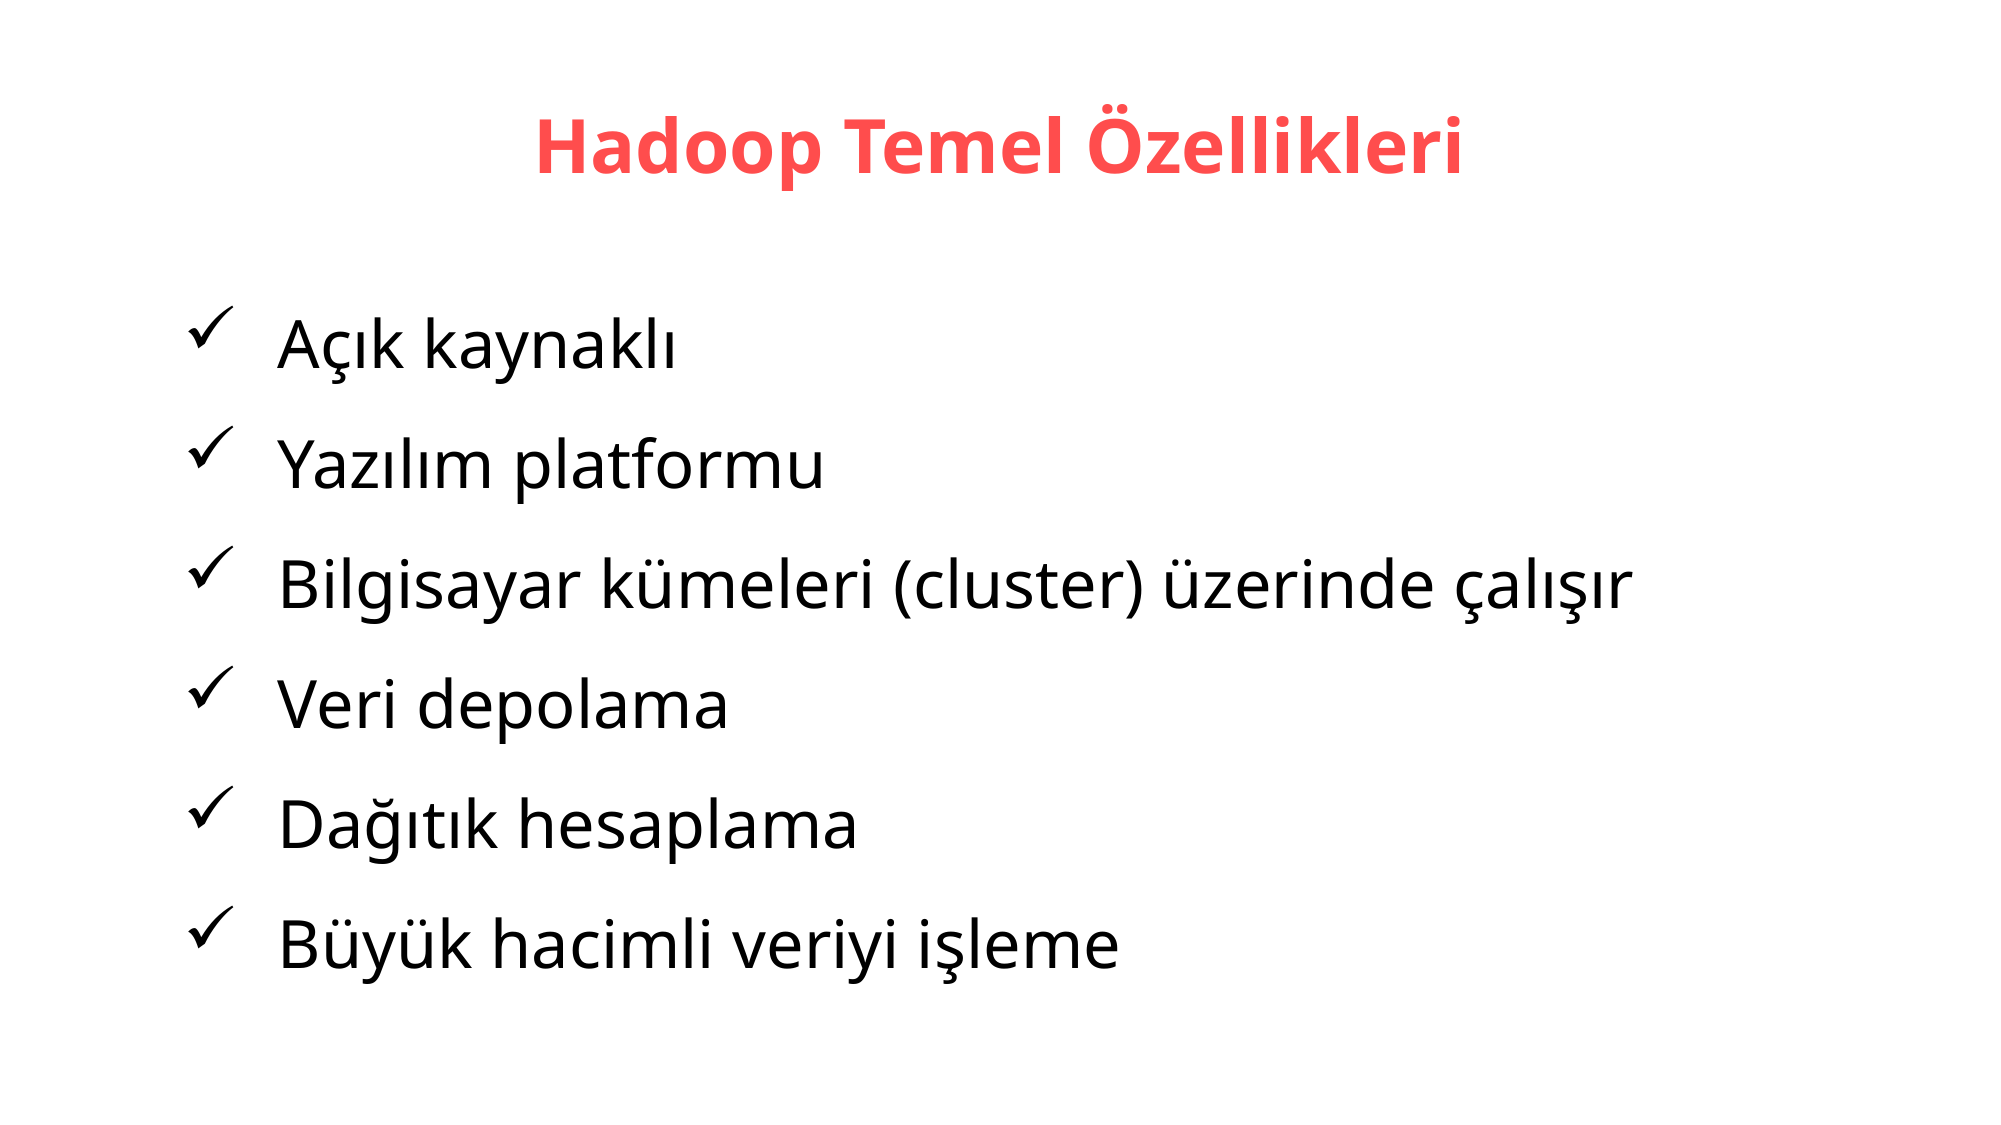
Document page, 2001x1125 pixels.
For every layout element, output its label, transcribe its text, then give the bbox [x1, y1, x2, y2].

title Hadoop Temel Özellikleri [249, 64, 1750, 197]
text_box Açık kaynaklı Yazılım platformu Bilgisayar kümeleri (cluster) üzerinde çalışır Veri depolama Dağıtık hesaplama Büyük hacimli veriyi işleme [169, 254, 1880, 989]
